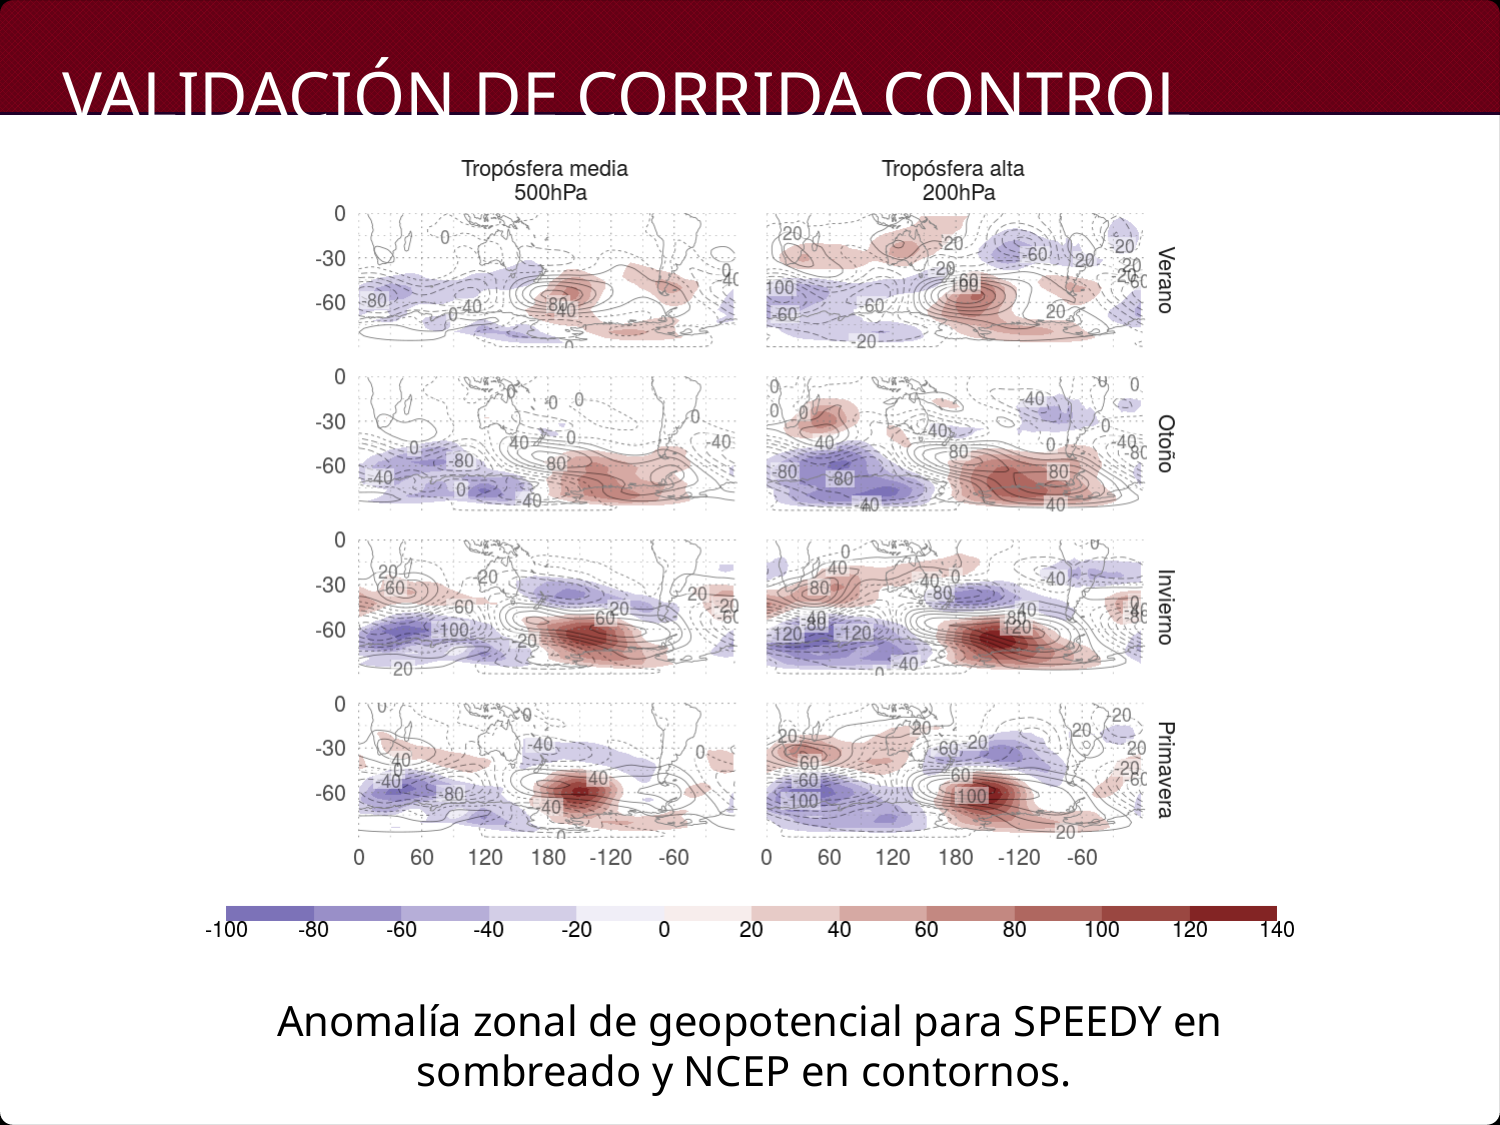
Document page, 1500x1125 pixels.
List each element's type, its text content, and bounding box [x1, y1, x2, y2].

list Validación de corrida Control [47, 35, 1453, 154]
picture [206, 160, 1294, 938]
list Anomalía zonal de geopotencial para SPEEDY en sombreado y NCEP en contornos. [183, 987, 1317, 1125]
